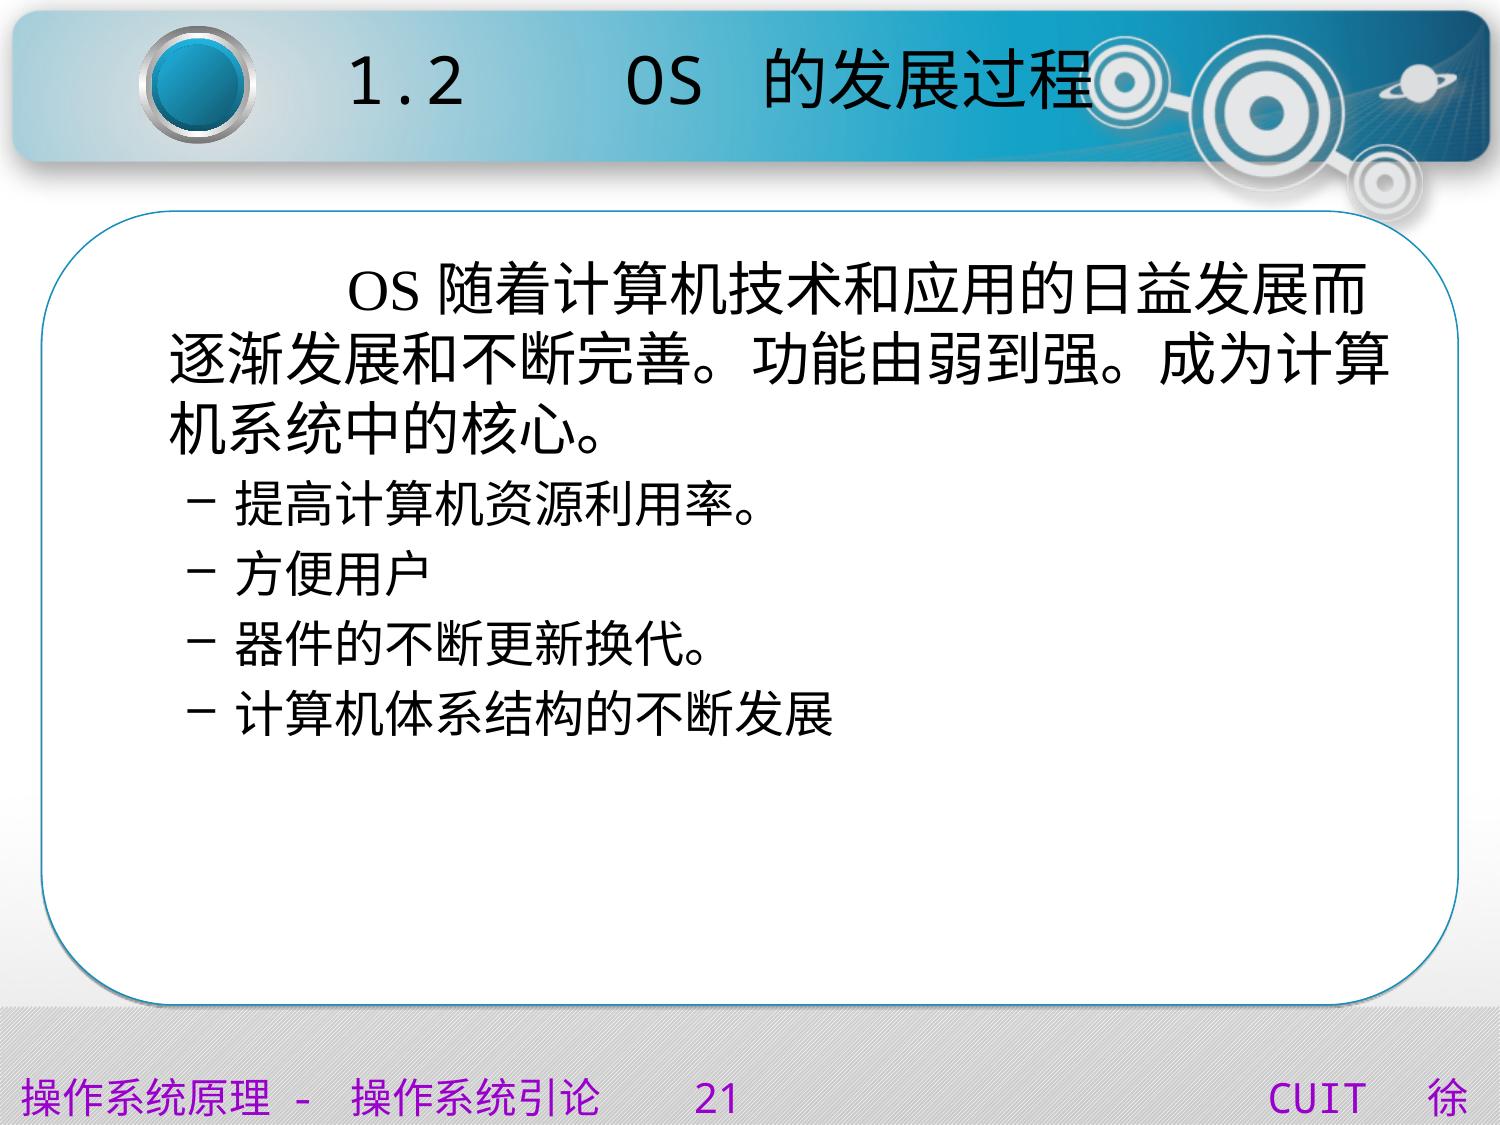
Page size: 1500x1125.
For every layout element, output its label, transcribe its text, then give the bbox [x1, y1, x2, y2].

list OS随着计算机技术和应用的日益发展而逐渐发展和不断完善。功能由弱到强。成为计算机系统中的核心。 提高计算机资源利用率。 方便用户 器件的不断更新换代。 计算机体系结构的不断发展 [97, 245, 1408, 1038]
title 1.2 OS 的发展过程 [143, 30, 1297, 181]
picture [0, 0, 1500, 1006]
